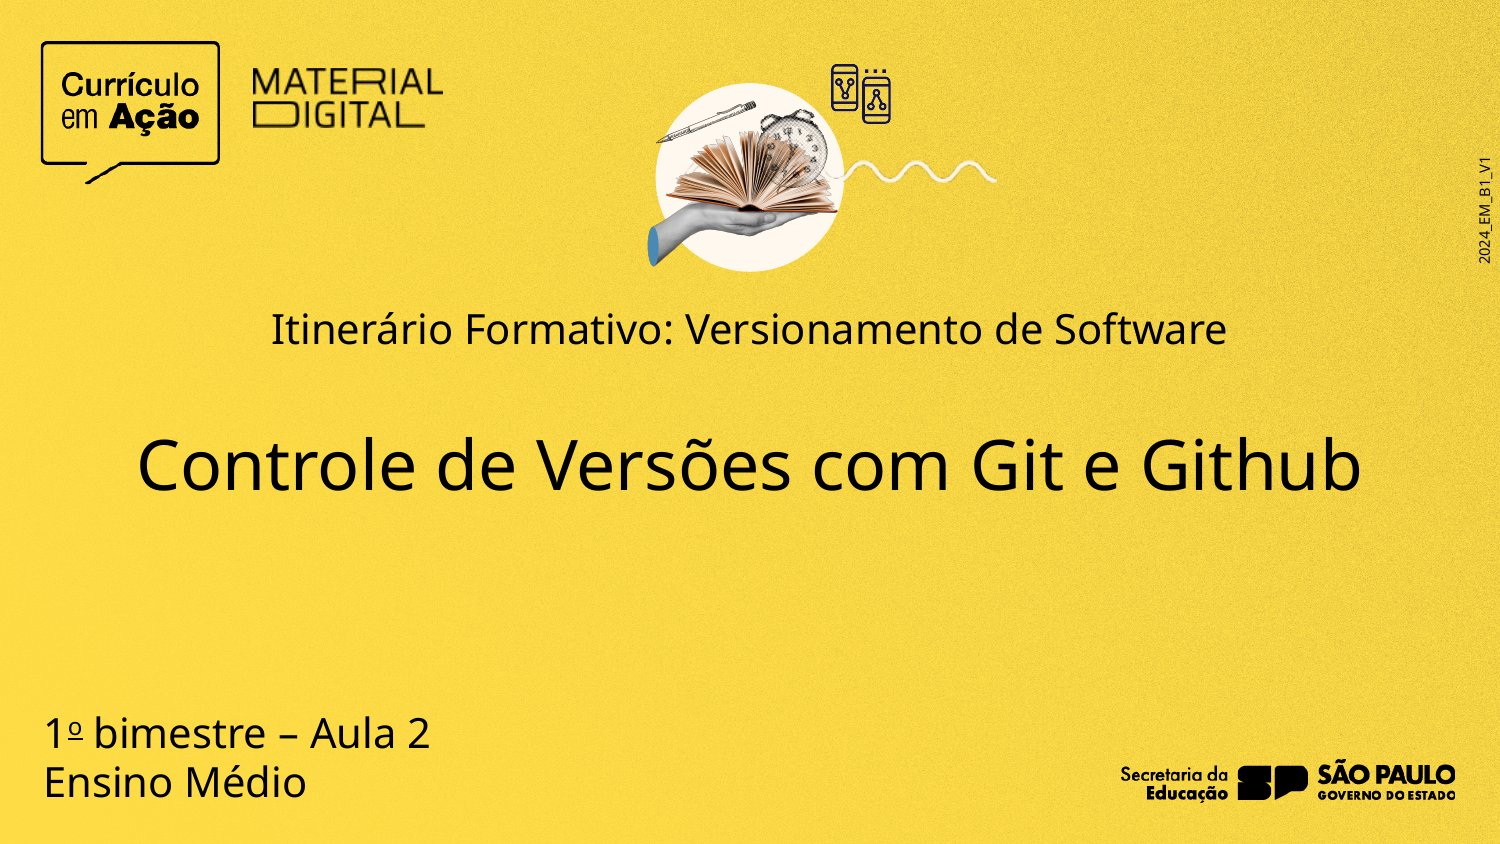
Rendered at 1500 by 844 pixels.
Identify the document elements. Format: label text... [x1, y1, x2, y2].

text_box Ensino Médio [28, 757, 560, 814]
text_box 1o bimestre – Aula 2 [29, 708, 502, 757]
text_box Itinerário Formativo: Versionamento de Software [63, 304, 1437, 361]
picture [0, 0, 1500, 844]
text_box Controle de Versões com Git e Github [63, 361, 1437, 552]
